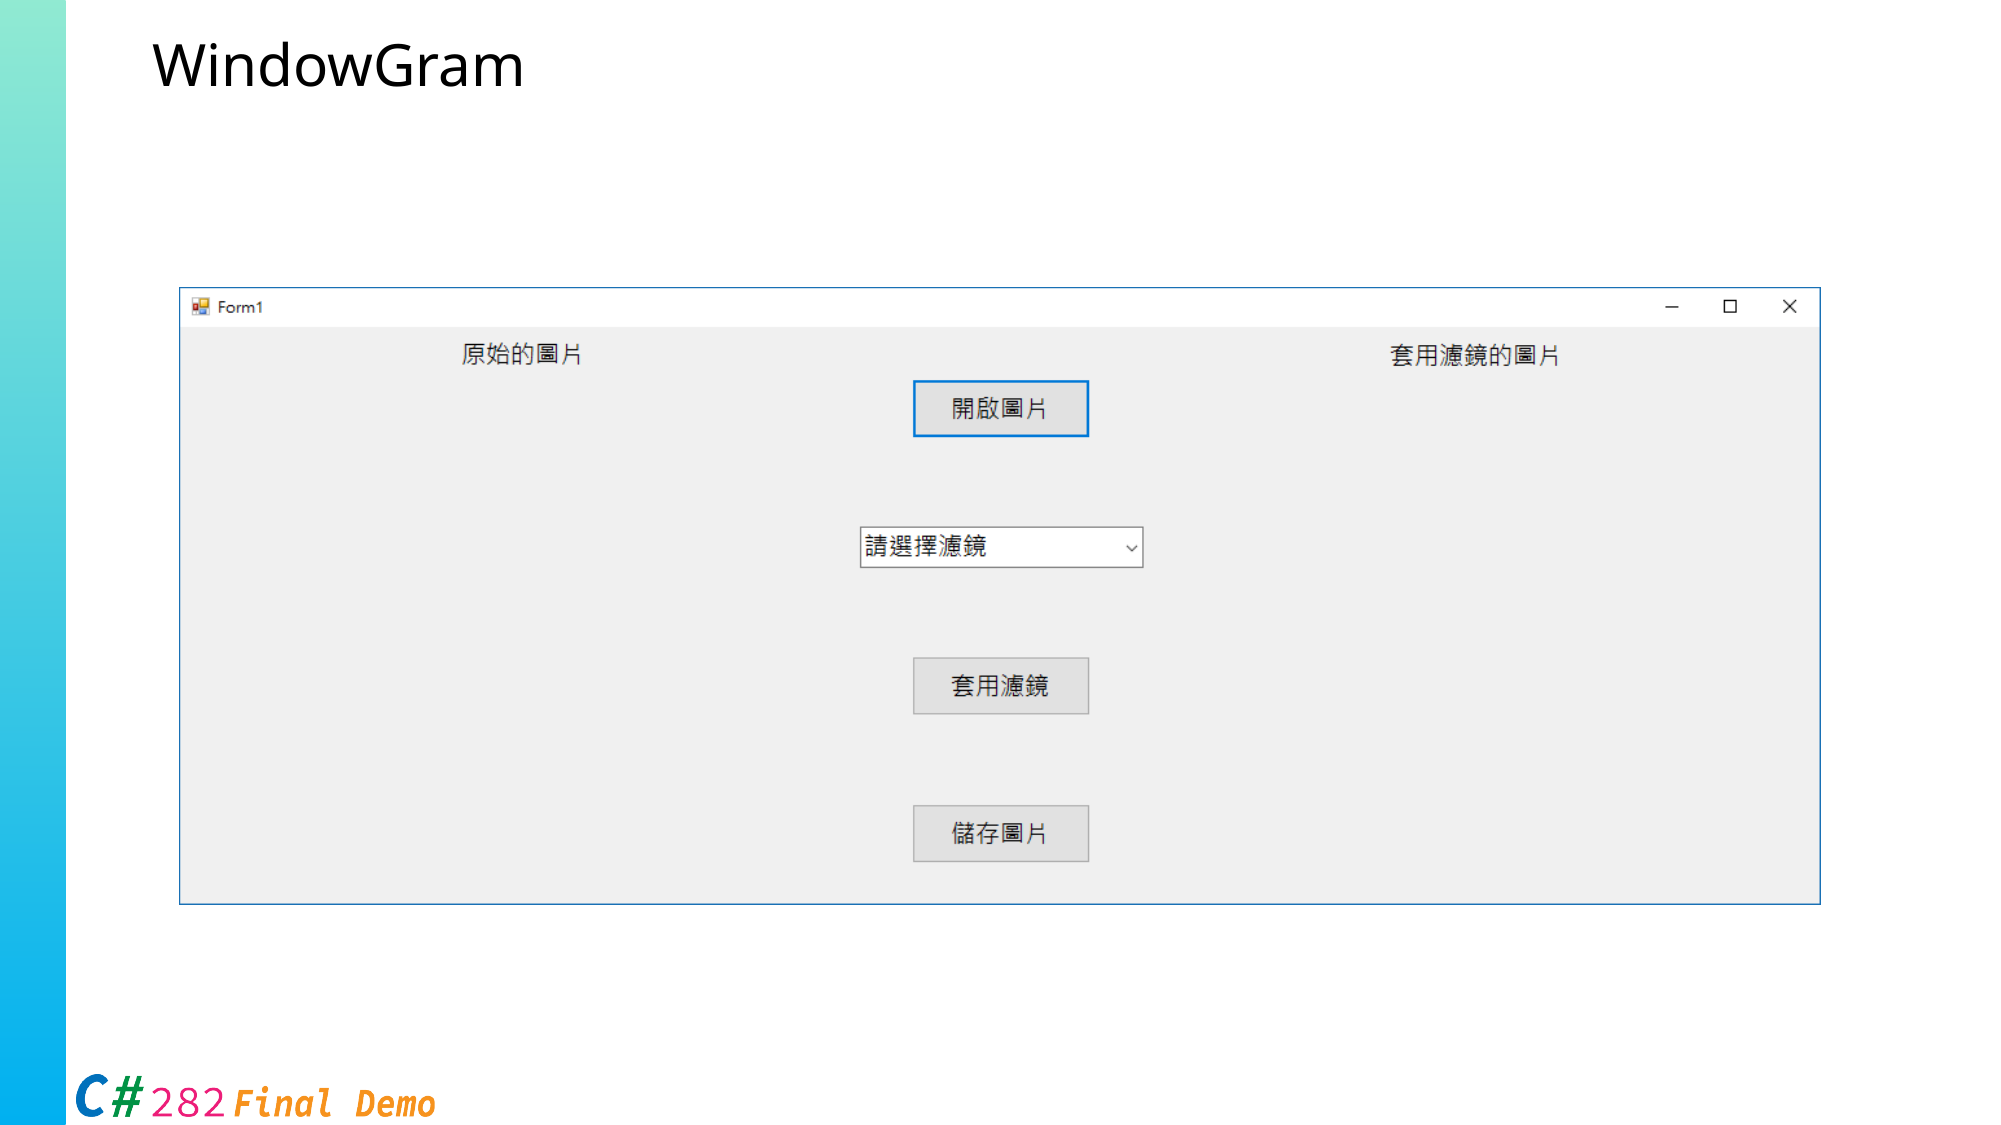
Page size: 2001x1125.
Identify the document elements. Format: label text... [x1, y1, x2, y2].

picture [76, 1074, 435, 1117]
title WindowGram [137, 18, 1863, 117]
picture [179, 287, 1821, 905]
